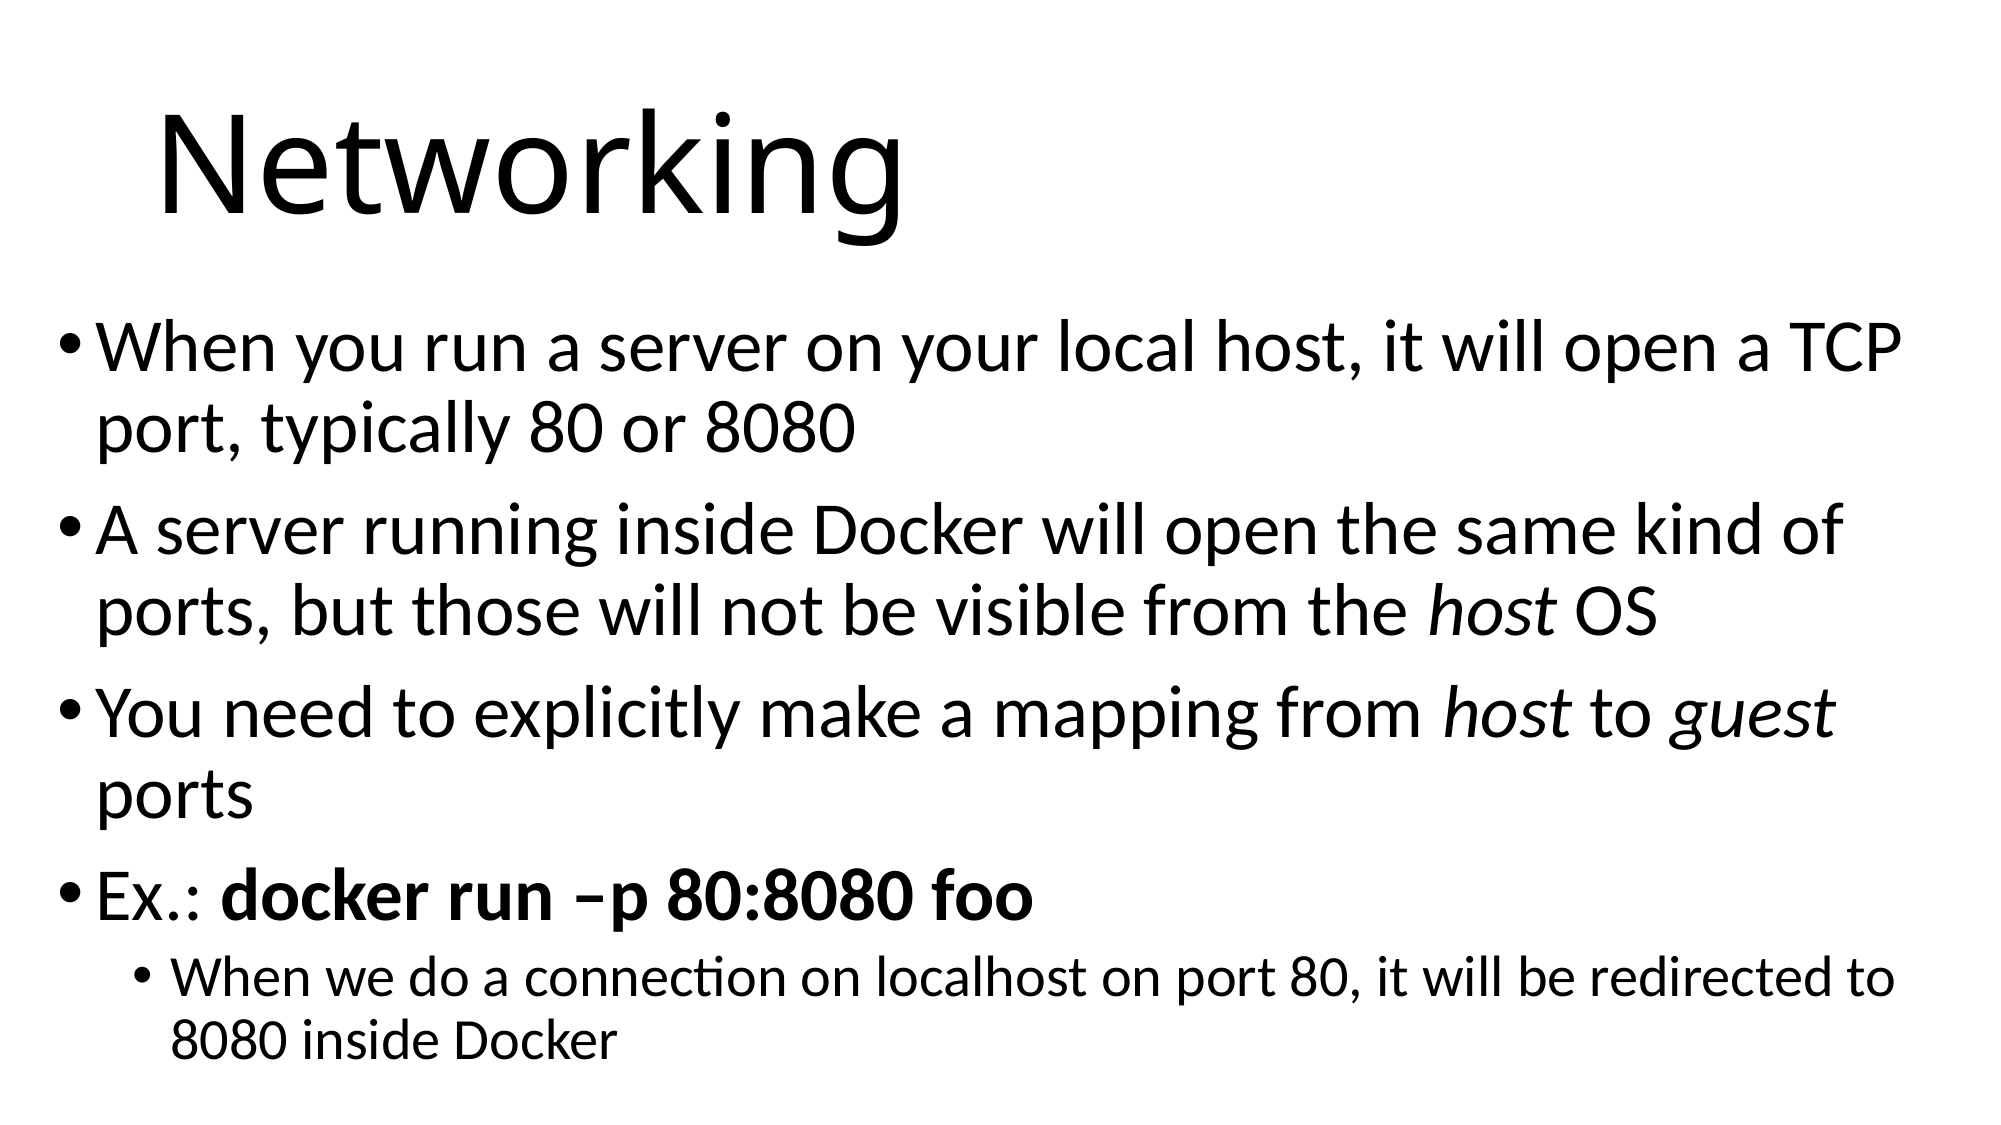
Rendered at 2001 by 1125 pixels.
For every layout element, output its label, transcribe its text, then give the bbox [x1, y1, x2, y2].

list When you run a server on your local host, it will open a TCP port, typically 80 or 8080 A server running inside Docker will open the same kind of ports, but those will not be visible from the host OS You need to explicitly make a mapping from host to guest ports Ex.: docker run –p 80:8080 foo When we do a connection on localhost on port 80, it will be redirected to 8080 inside Docker [42, 299, 1972, 1105]
title Networking [137, 59, 1863, 278]
